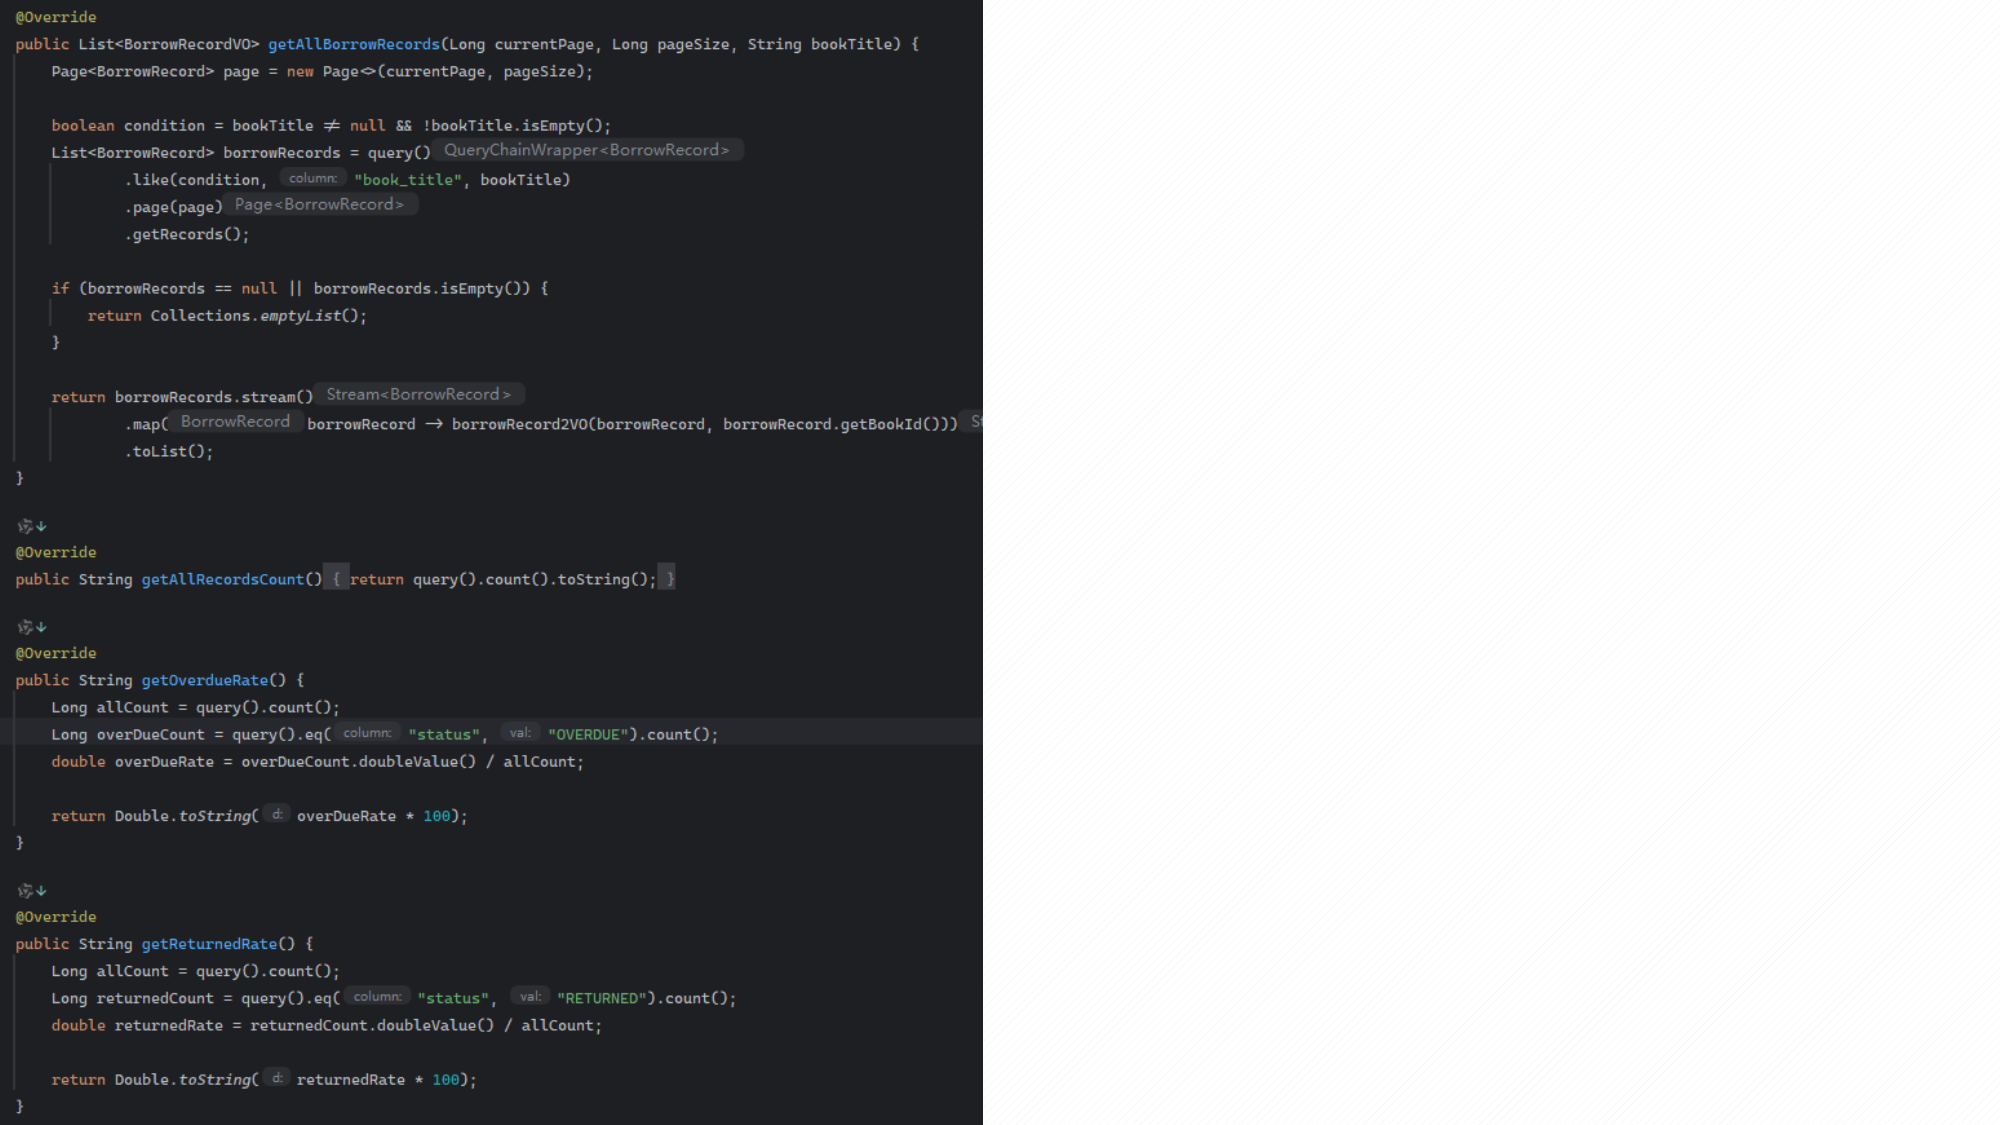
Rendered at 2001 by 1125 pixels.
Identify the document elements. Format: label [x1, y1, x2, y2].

picture [0, 0, 983, 1125]
